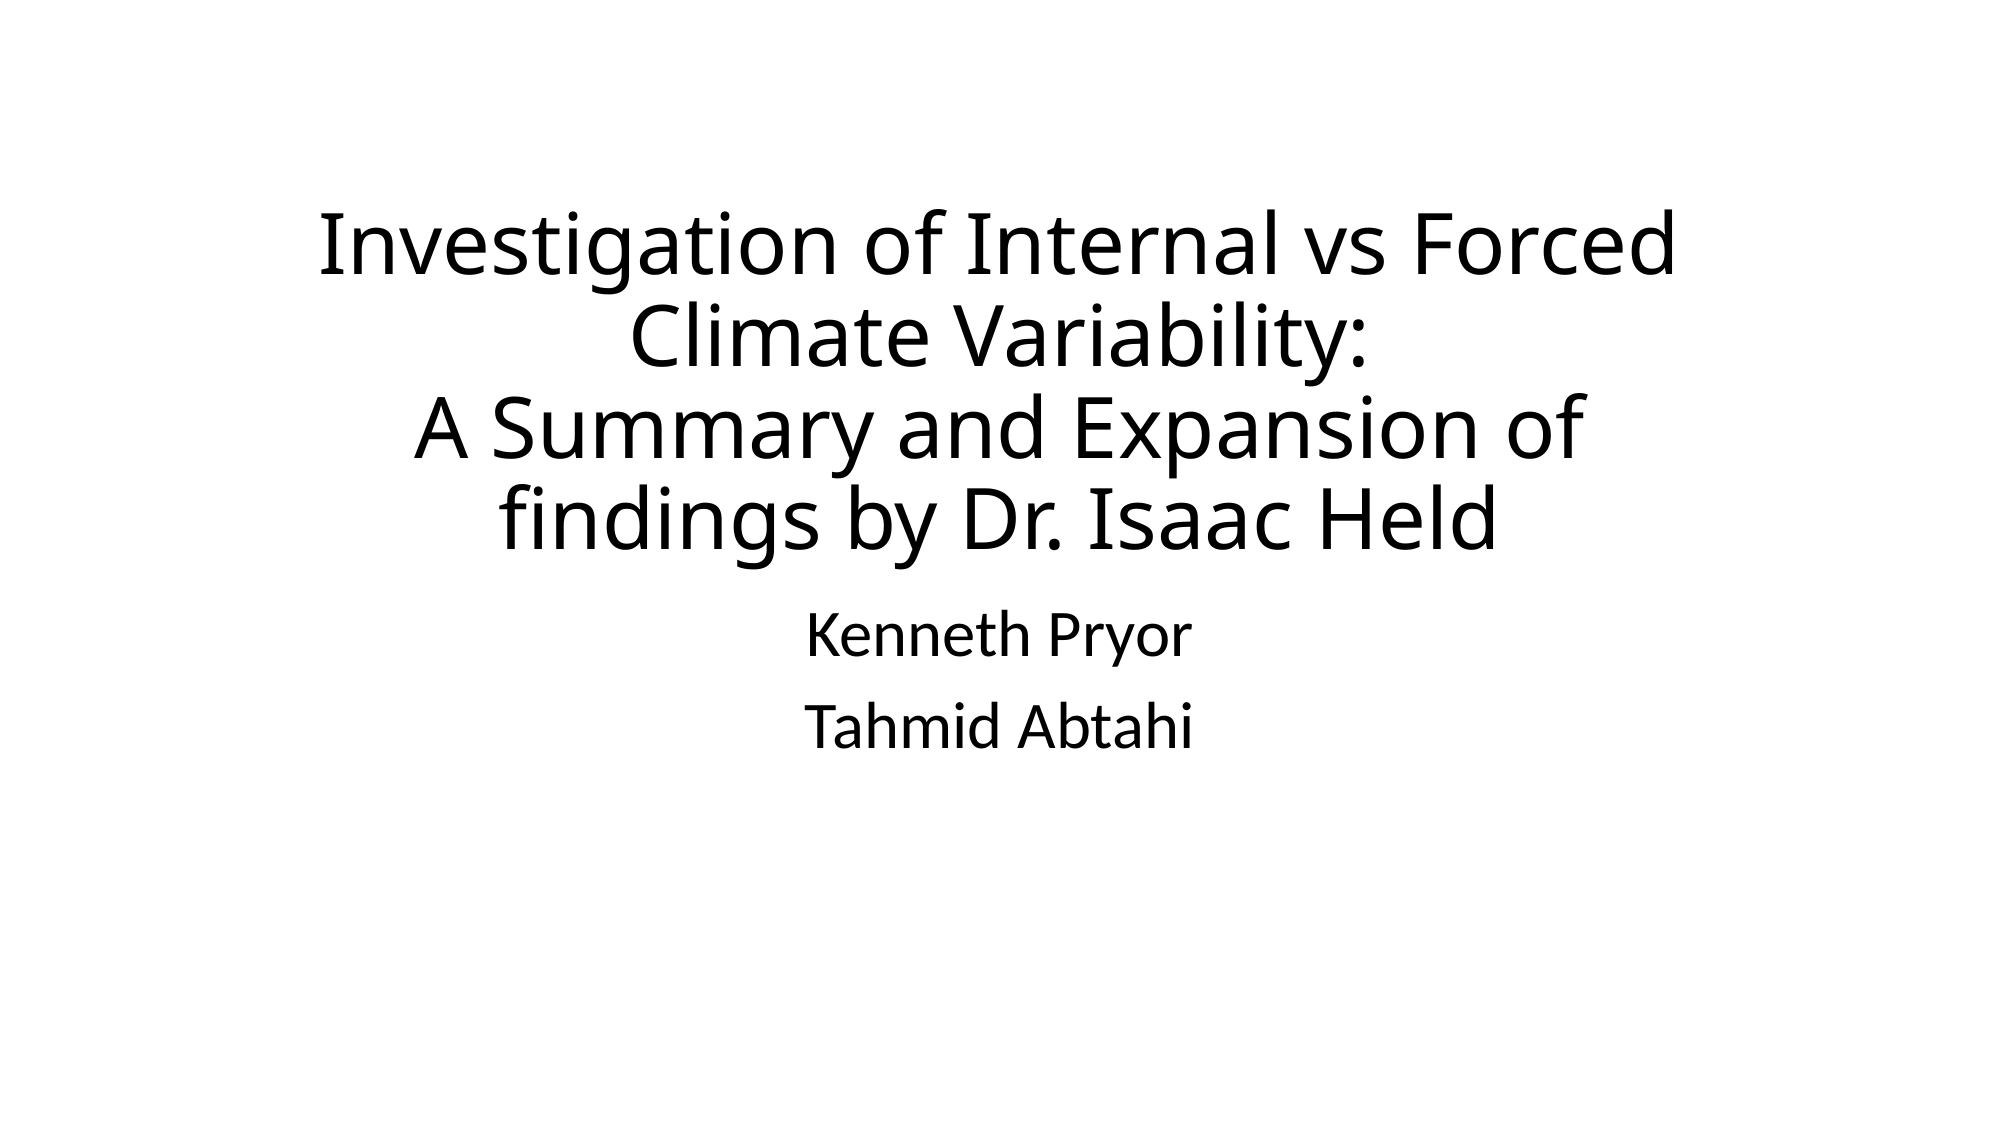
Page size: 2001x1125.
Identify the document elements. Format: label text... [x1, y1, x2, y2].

title Investigation of Internal vs Forced Climate Variability: A Summary and Expansion of findings by Dr. Isaac Held [249, 184, 1750, 576]
subtitle Kenneth Pryor Tahmid Abtahi [249, 590, 1750, 863]
